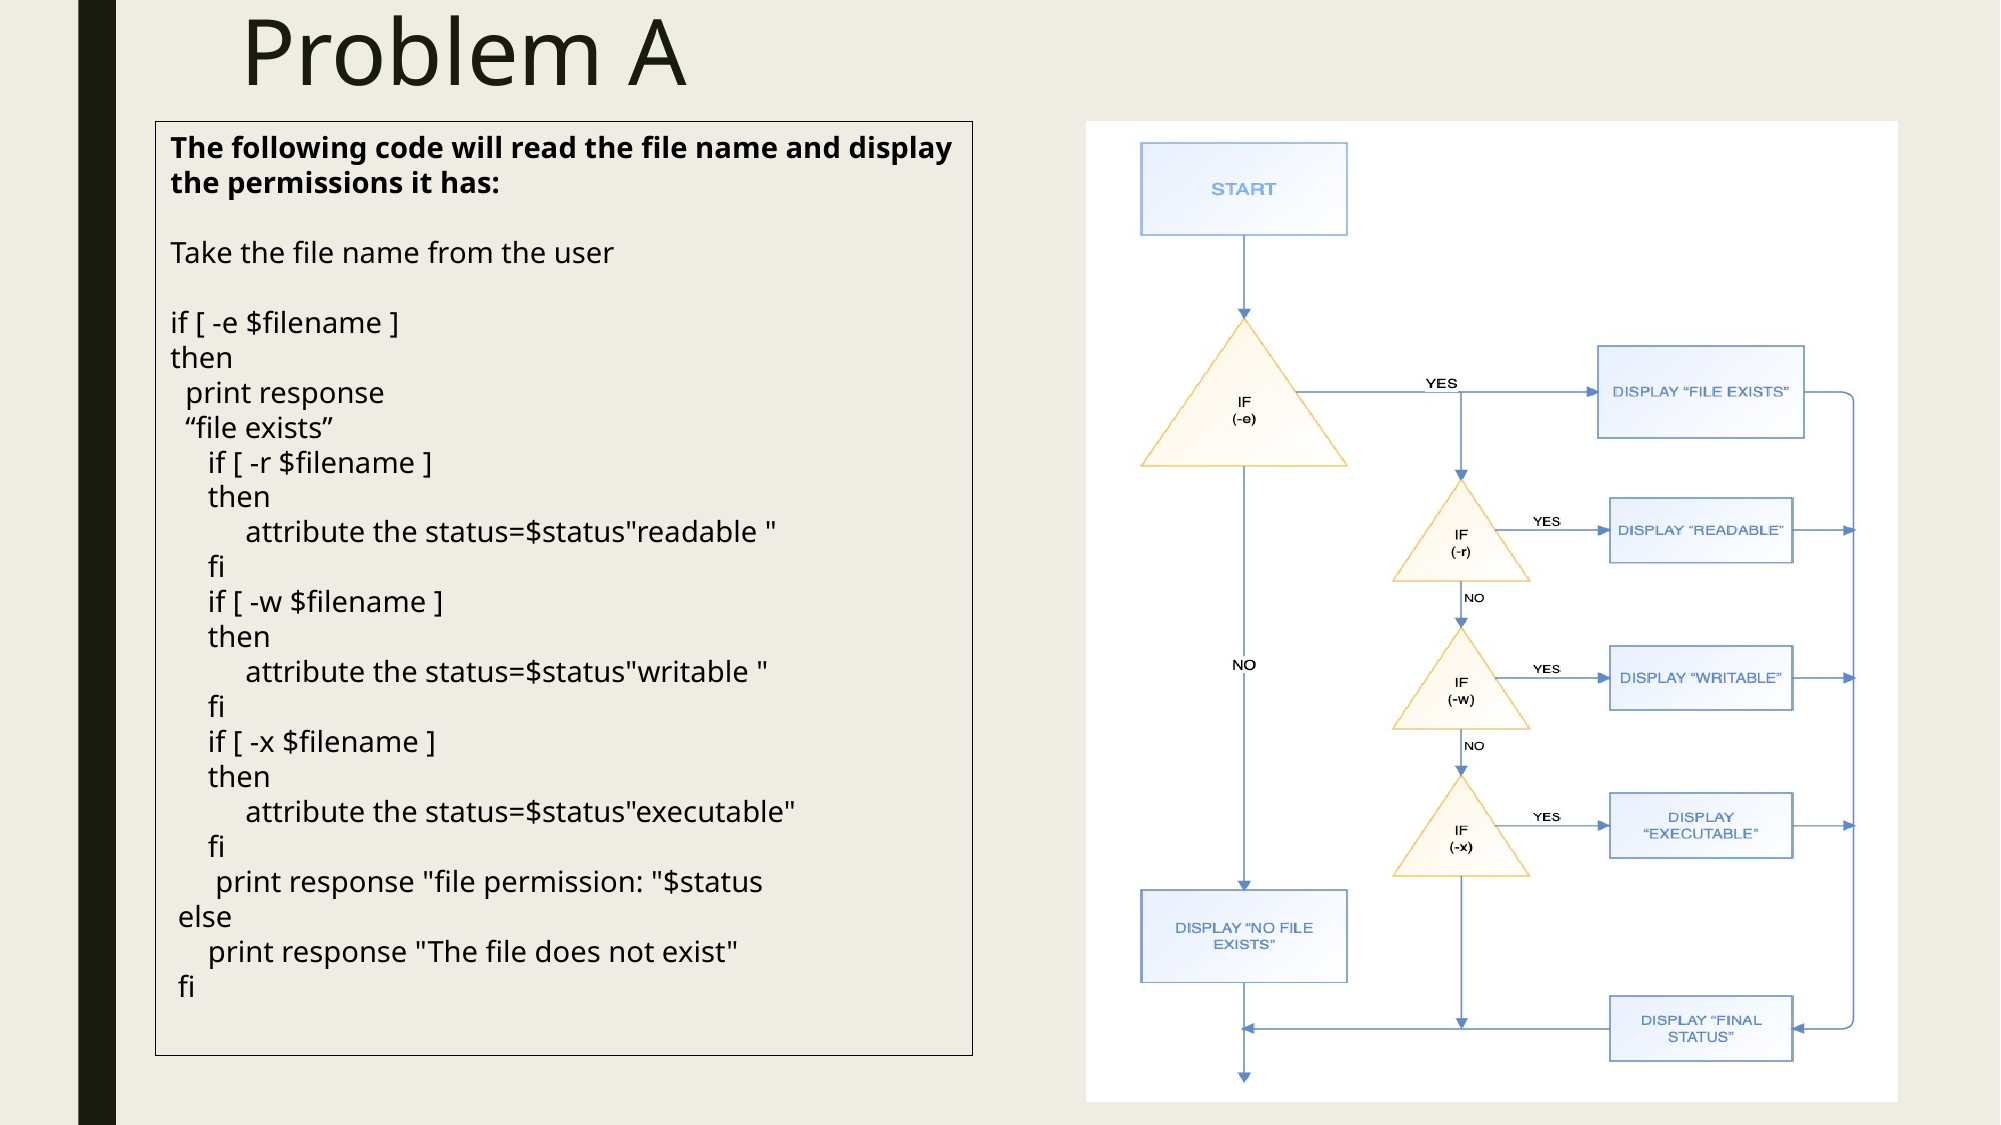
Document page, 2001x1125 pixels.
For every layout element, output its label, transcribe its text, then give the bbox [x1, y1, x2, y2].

title Problem A [225, 0, 1800, 244]
picture [1086, 121, 1898, 1102]
text_box The following code will read the file name and display the permissions it has: Take the file name from the user if [ -e $filename ] then print response “file exists” if [ -r $filename ] then attribute the status=$status"readable " fi if [ -w $filename ] then attribute the status=$status"writable " fi if [ -x $filename ] then attribute the status=$status"executable" fi print response "file permission: "$status else print response "The file does not exist" fi [155, 121, 973, 1056]
